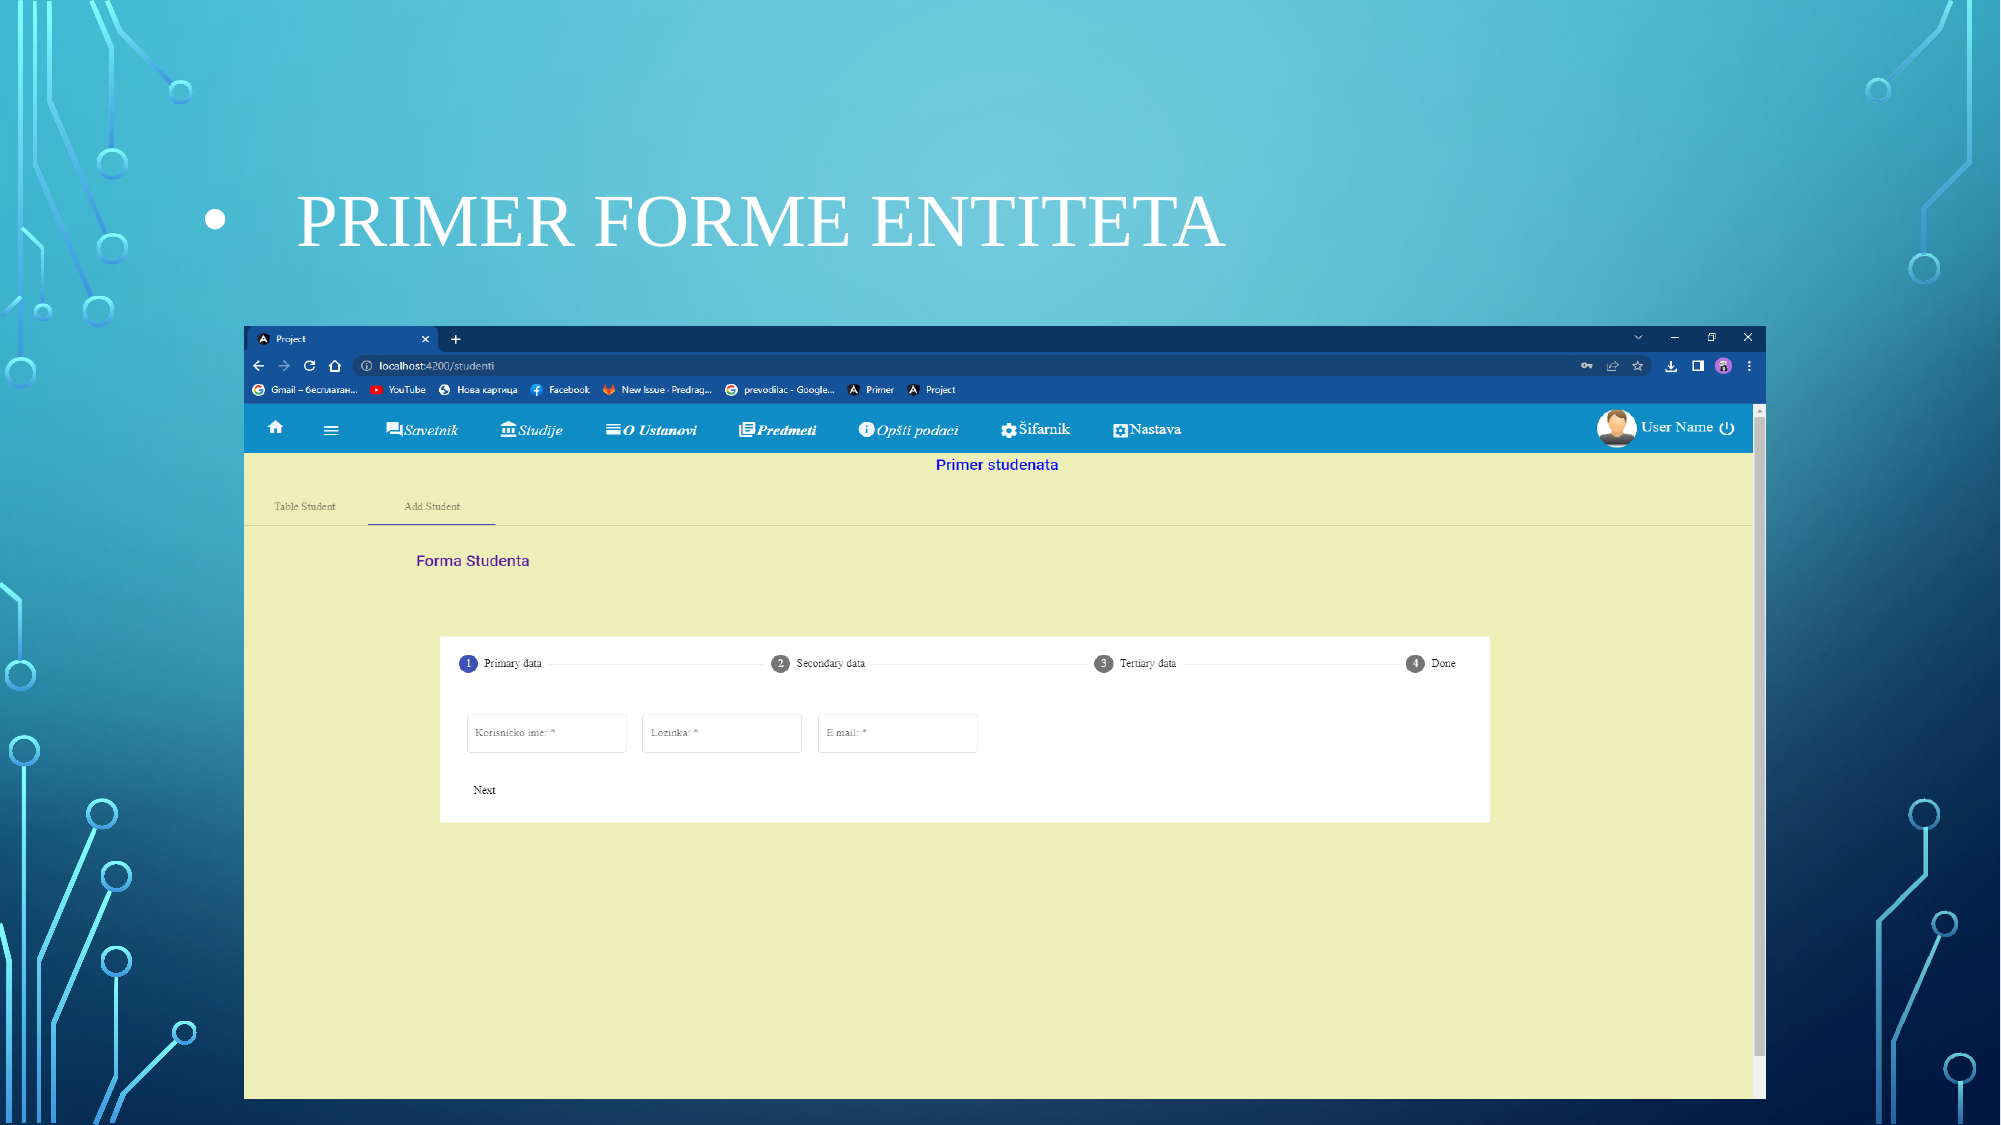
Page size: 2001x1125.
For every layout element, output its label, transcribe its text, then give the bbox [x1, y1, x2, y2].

title Primer forme entiteta [187, 101, 1813, 344]
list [244, 326, 1766, 1099]
